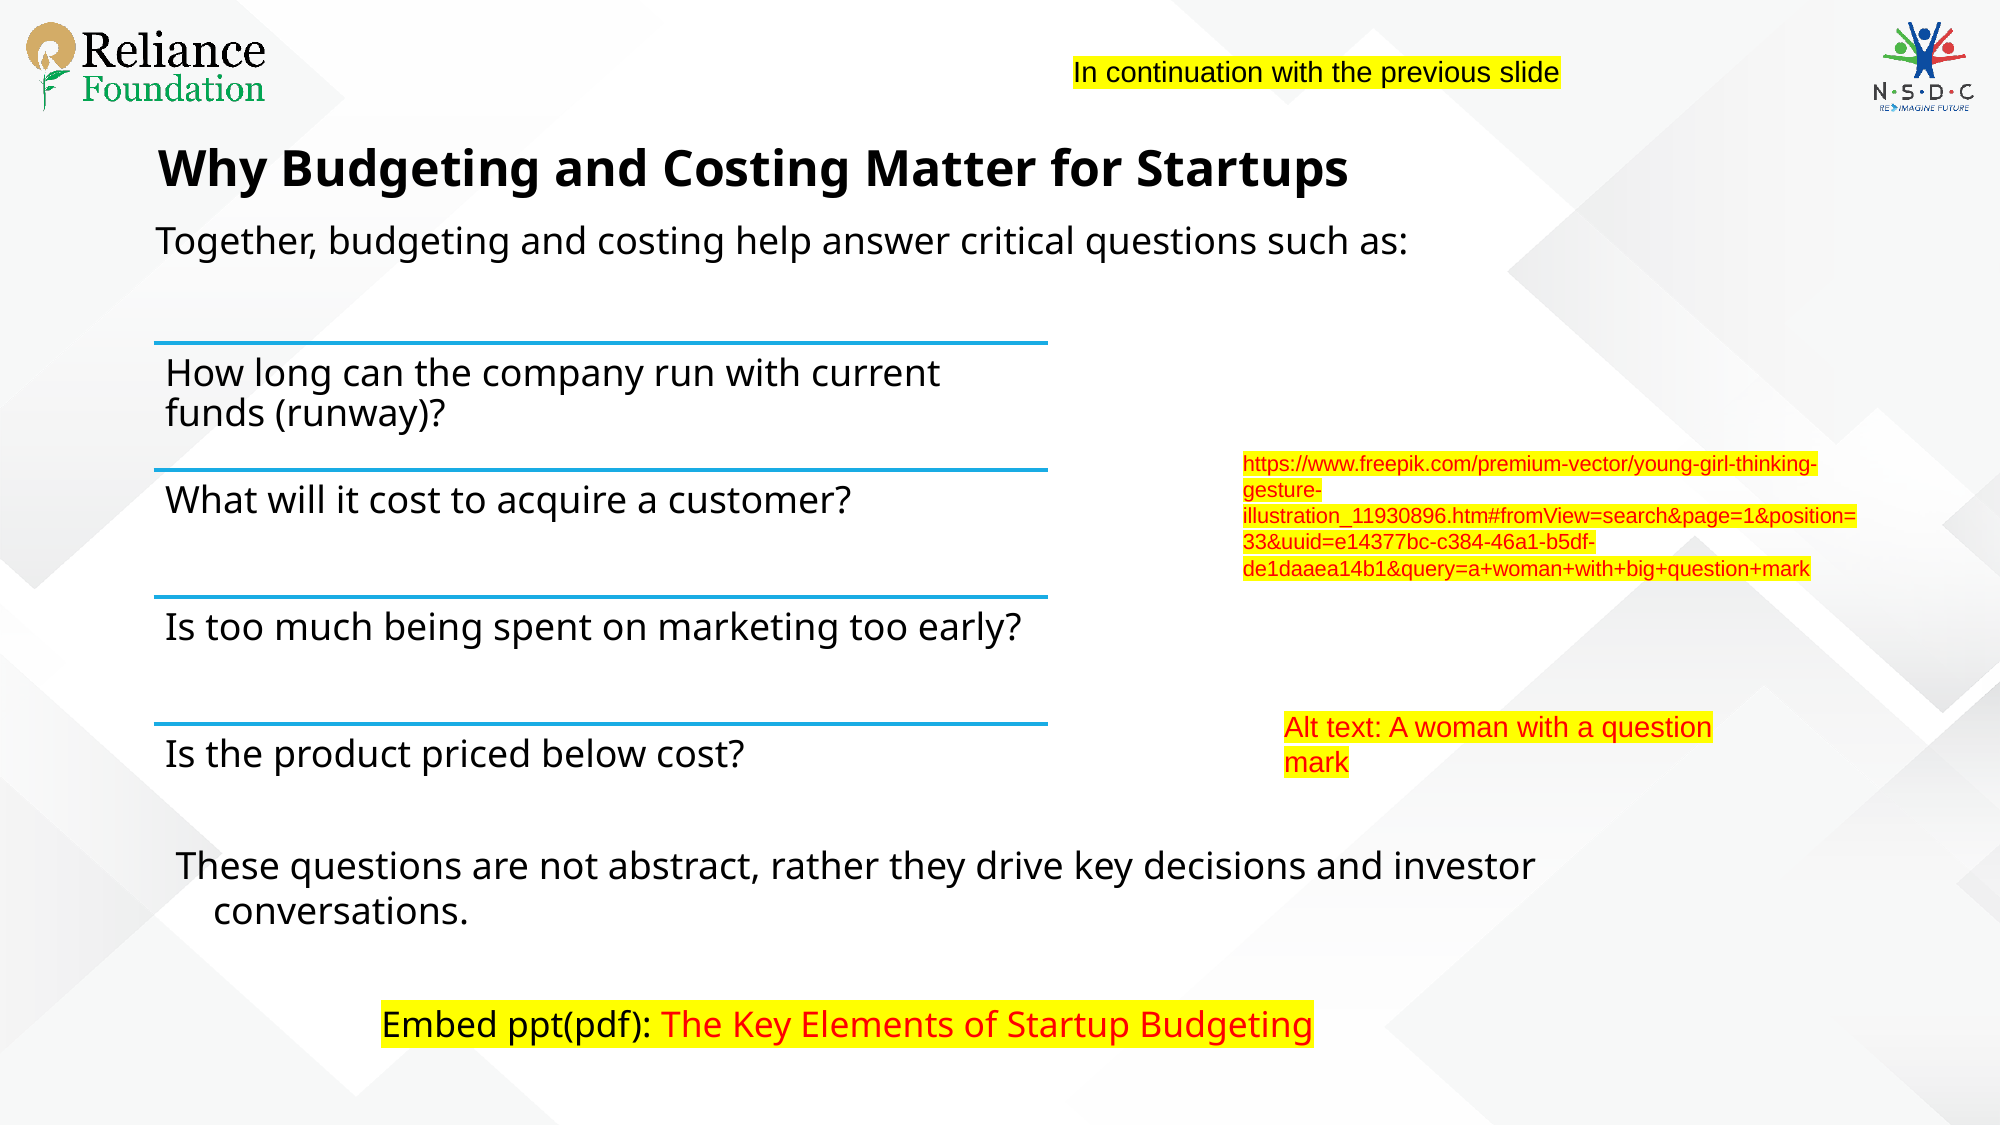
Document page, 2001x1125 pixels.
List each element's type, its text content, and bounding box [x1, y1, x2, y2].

text_box Alt text: A woman with a question mark [1269, 700, 1781, 786]
text_box These questions are not abstract, rather they drive key decisions and investor conversations. [123, 826, 1611, 961]
picture [0, 0, 2000, 1125]
text_box https://www.freepik.com/premium-vector/young-girl-thinking-gesture-illustration_11930896.htm#fromView=search&page=1&position=33&uuid=e14377bc-c384-46a1-b5df-de1daaea14b1&query=a+woman+with+big+question+mark [1227, 441, 1876, 588]
text_box Together, budgeting and costing help answer critical questions such as: [140, 209, 1705, 270]
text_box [153, 342, 1049, 851]
text_box Why Budgeting and Costing Matter for Startups [143, 128, 1491, 204]
text_box In continuation with the previous slide [1058, 46, 1814, 97]
text_box Embed ppt(pdf): The Key Elements of Startup Budgeting [366, 987, 1596, 1073]
